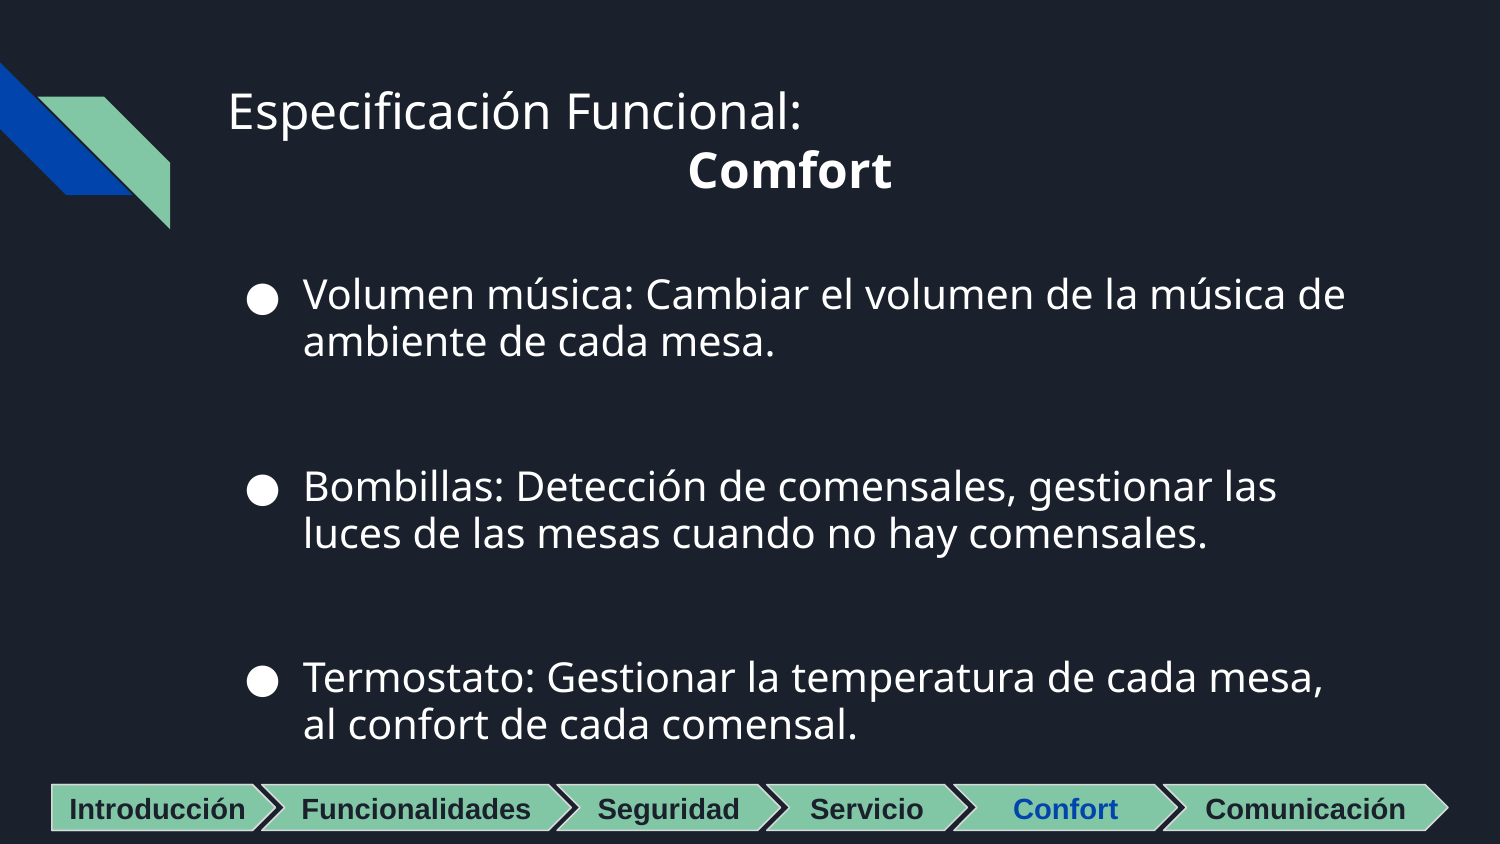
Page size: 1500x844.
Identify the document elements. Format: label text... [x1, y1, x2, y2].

list Volumen música: Cambiar el volumen de la música de ambiente de cada mesa. Bombillas: Detección de comensales, gestionar las luces de las mesas cuando no hay comensales. Termostato: Gestionar la temperatura de cada mesa, al confort de cada comensal. [212, 257, 1368, 735]
title Especificación Funcional: Comfort [212, 64, 1368, 215]
text_box Introducción [51, 784, 276, 831]
text_box Servicio [766, 784, 968, 831]
text_box Seguridad [557, 784, 781, 831]
text_box Comunicación [1163, 784, 1449, 831]
text_box Confort [953, 784, 1178, 831]
text_box Funcionalidades [261, 784, 572, 831]
